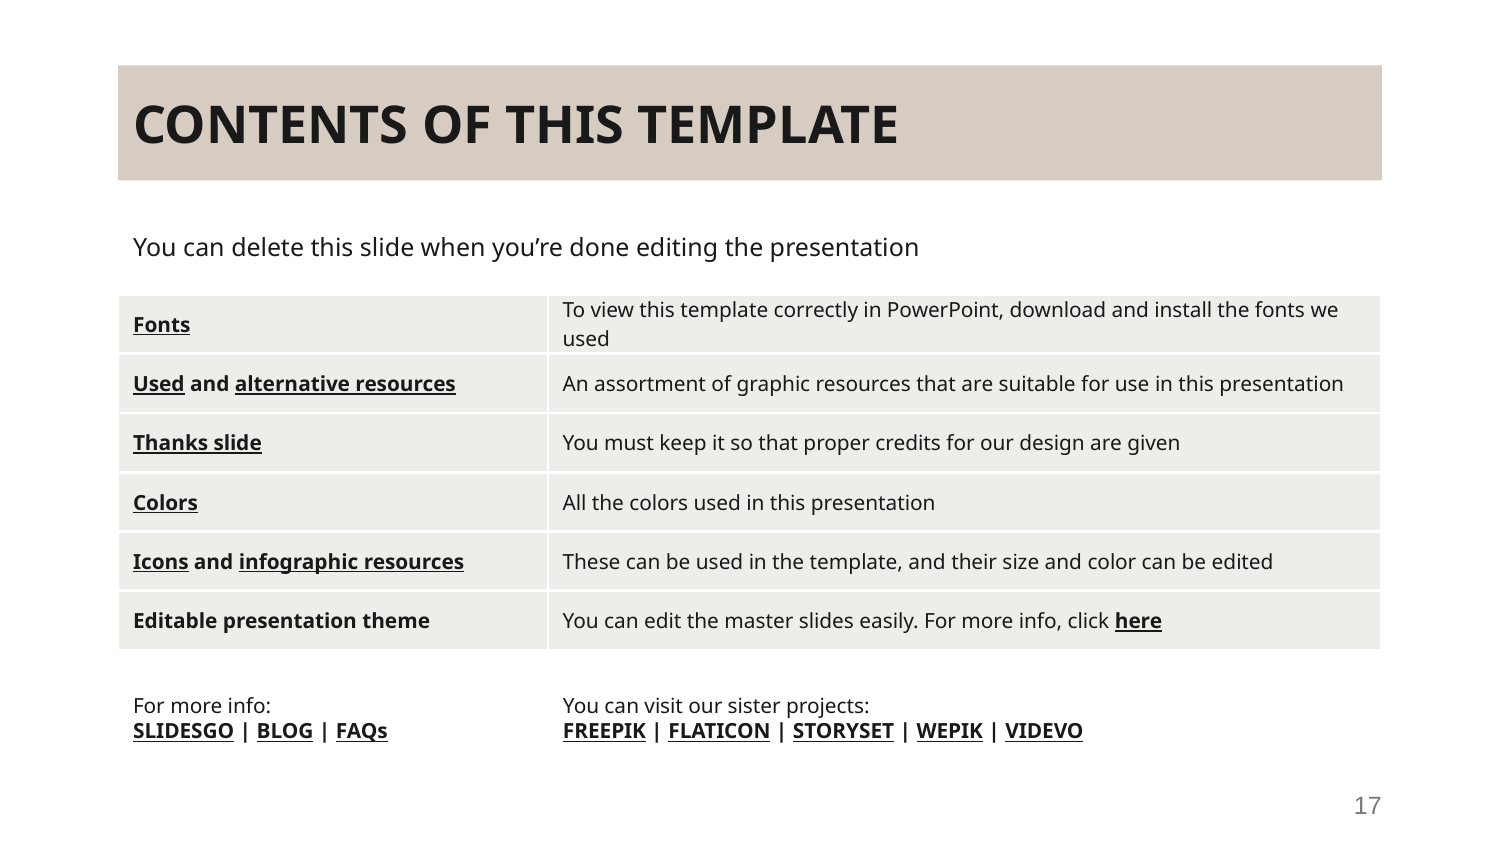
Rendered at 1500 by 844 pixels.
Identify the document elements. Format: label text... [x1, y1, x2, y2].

table_cell Used and alternative resources [119, 355, 547, 412]
table_cell You can edit the master slides easily. For more info, click here [549, 592, 1380, 649]
table_cell These can be used in the template, and their size and color can be edited [549, 533, 1380, 589]
table_cell Colors [119, 474, 547, 530]
table_cell You must keep it so that proper credits for our design are given [549, 414, 1380, 471]
table_header To view this template correctly in PowerPoint, download and install the fonts we used [549, 296, 1380, 352]
table_cell Editable presentation theme [119, 592, 547, 649]
text_box You can visit our sister projects: FREEPIK | FLATICON | STORYSET | WEPIK | VIDEVO [547, 678, 1230, 754]
table_header Fonts [119, 296, 547, 352]
slide_number 17 [1059, 782, 1397, 828]
table_cell Icons and infographic resources [119, 533, 547, 589]
table_cell All the colors used in this presentation [549, 474, 1380, 530]
text_box You can delete this slide when you’re done editing the presentation [118, 216, 1382, 277]
table_cell An assortment of graphic resources that are suitable for use in this presentation [549, 355, 1380, 412]
title CONTENTS OF THIS TEMPLATE [118, 65, 1382, 181]
table_cell Thanks slide [119, 414, 547, 471]
text_box For more info: SLIDESGO | BLOG | FAQs [118, 678, 547, 754]
